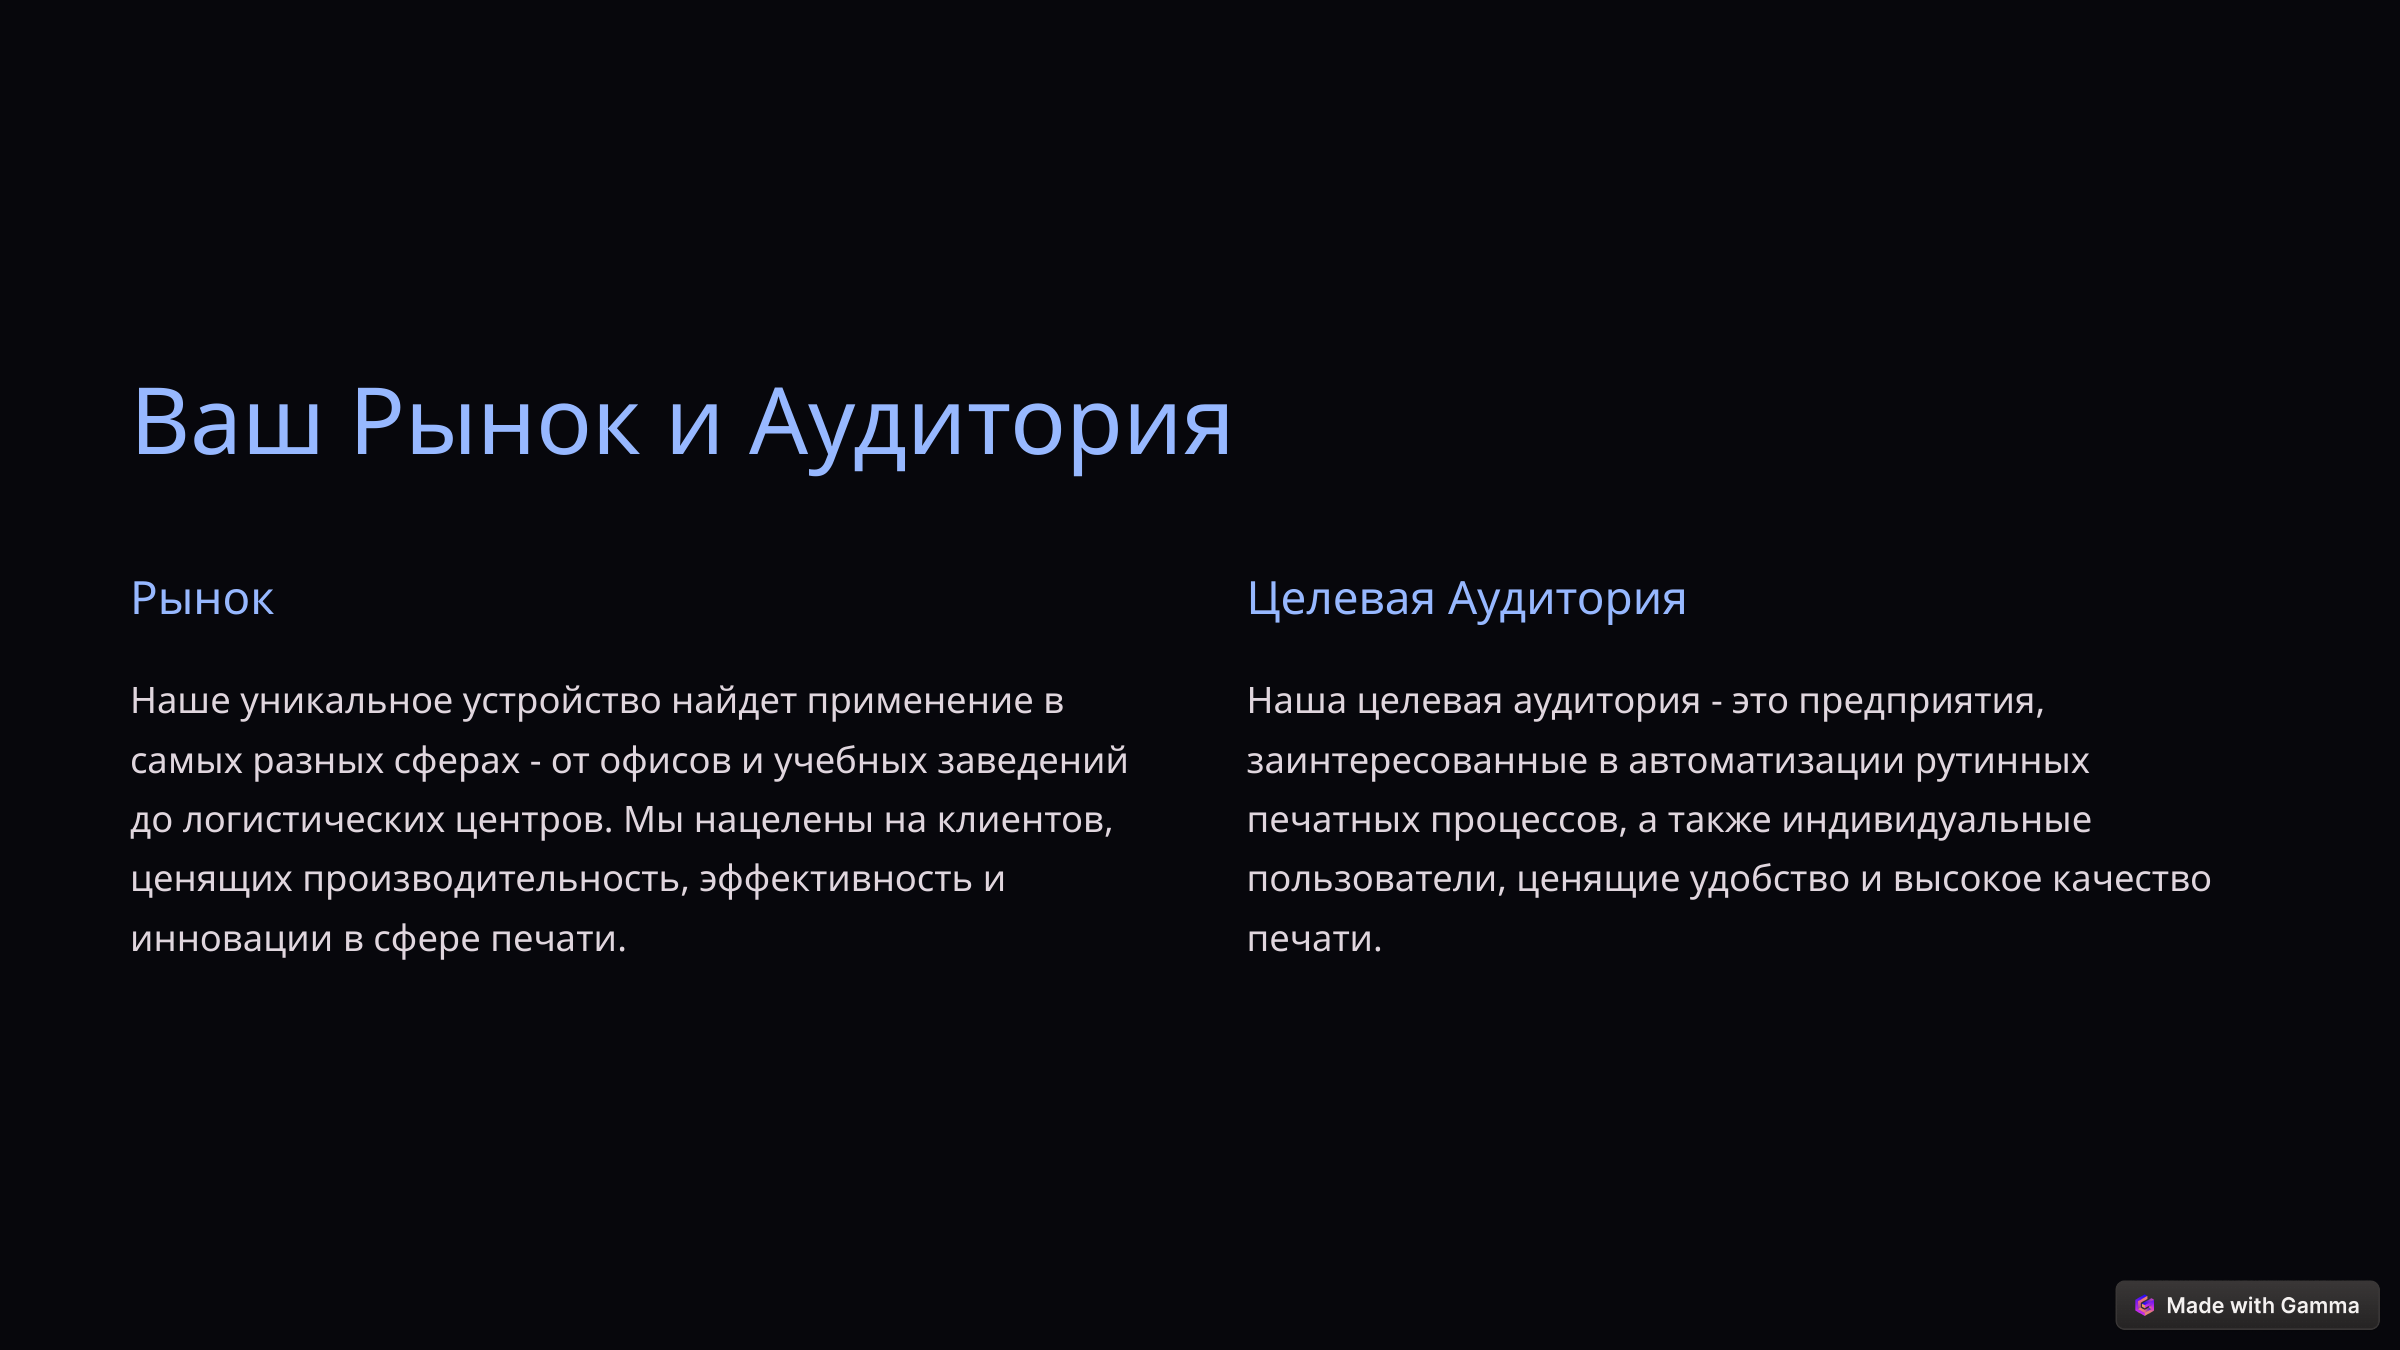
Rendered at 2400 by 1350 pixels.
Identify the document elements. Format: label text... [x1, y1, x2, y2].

text_box Рынок [130, 566, 596, 625]
text_box Ваш Рынок и Аудитория [130, 357, 1222, 474]
text_box Наша целевая аудитория - это предприятия, заинтересованные в автоматизации рутинных печатных процессов, а также индивидуальные пользователи, ценящие удобство и высокое качество печати. [1246, 661, 2271, 1050]
text_box Наше уникальное устройство найдет применение в самых разных сферах - от офисов и учебных заведений до логистических центров. Мы нацелены на клиентов, ценящих производительность, эффективность и инновации в сфере печати. [130, 661, 1155, 1094]
text_box Целевая Аудитория [1246, 566, 1712, 625]
picture [2106, 1271, 2389, 1339]
